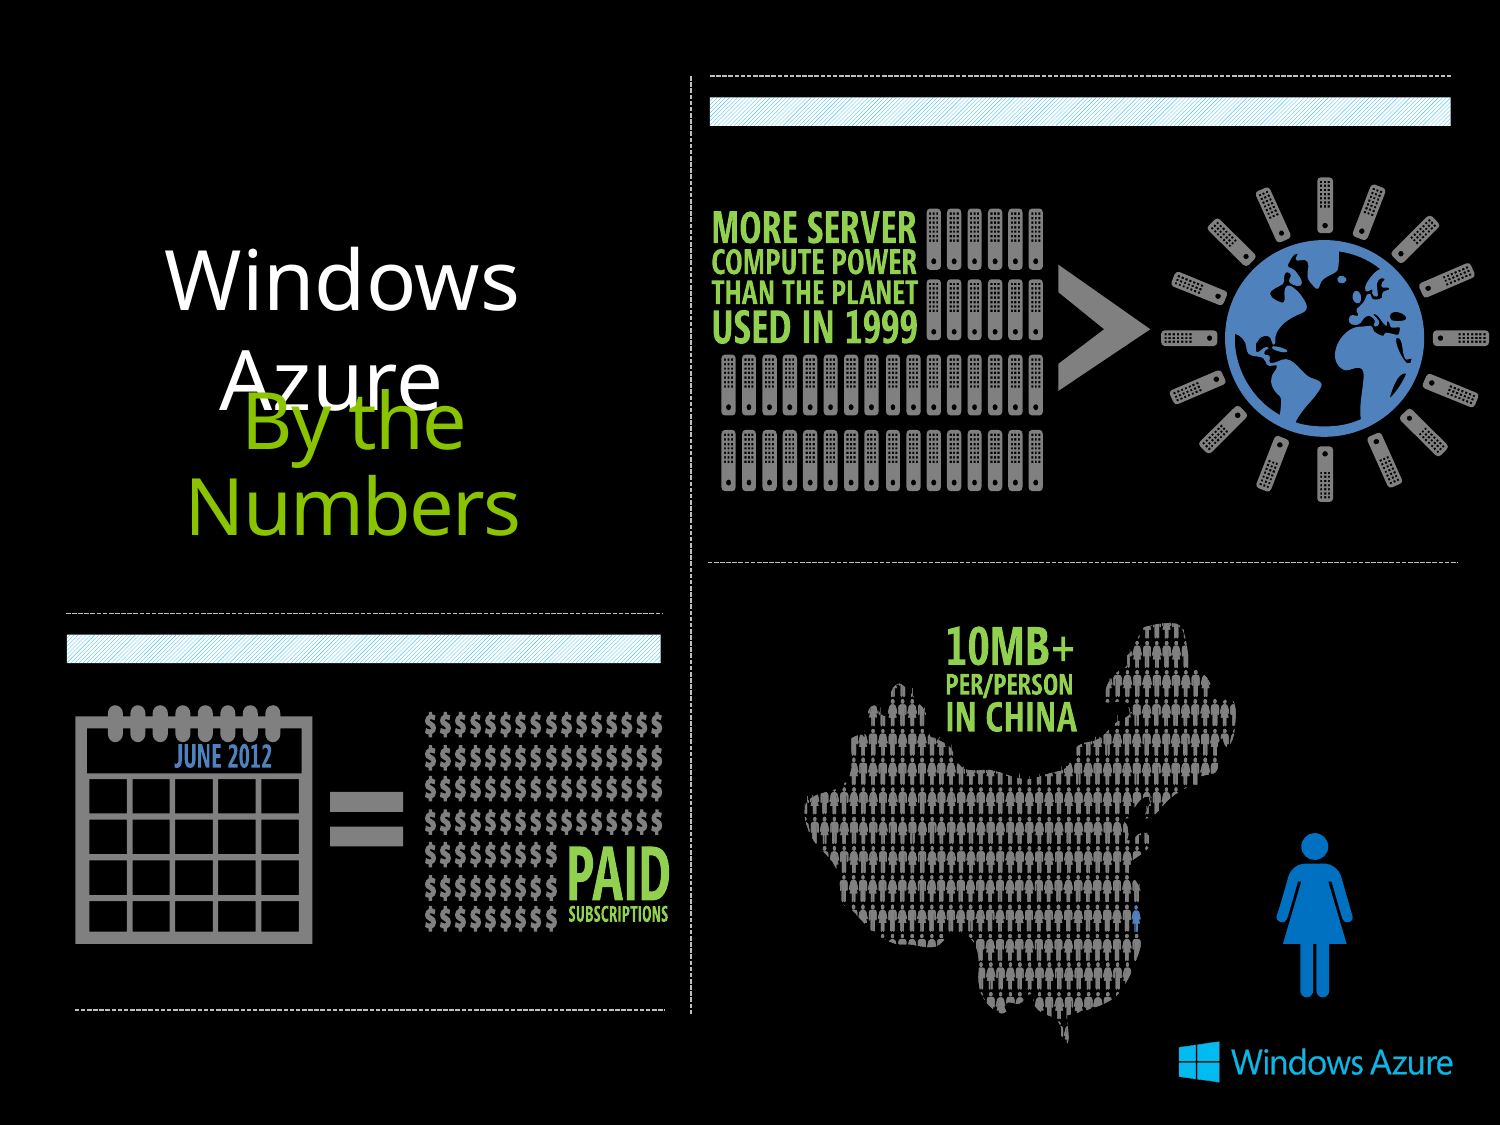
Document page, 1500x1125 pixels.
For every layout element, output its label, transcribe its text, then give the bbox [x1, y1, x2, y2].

title Windows Azure [38, 285, 647, 370]
text_box [75, 679, 666, 965]
picture [1162, 1024, 1476, 1101]
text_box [424, 711, 663, 932]
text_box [711, 210, 919, 345]
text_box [804, 622, 1423, 1044]
text_box By the Numbers [149, 376, 557, 470]
text_box [75, 705, 313, 944]
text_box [946, 625, 1078, 733]
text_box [721, 208, 1044, 492]
text_box [1058, 264, 1151, 391]
text_box [709, 97, 1451, 126]
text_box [174, 743, 272, 769]
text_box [1160, 177, 1490, 503]
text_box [329, 791, 404, 847]
text_box [66, 634, 661, 664]
